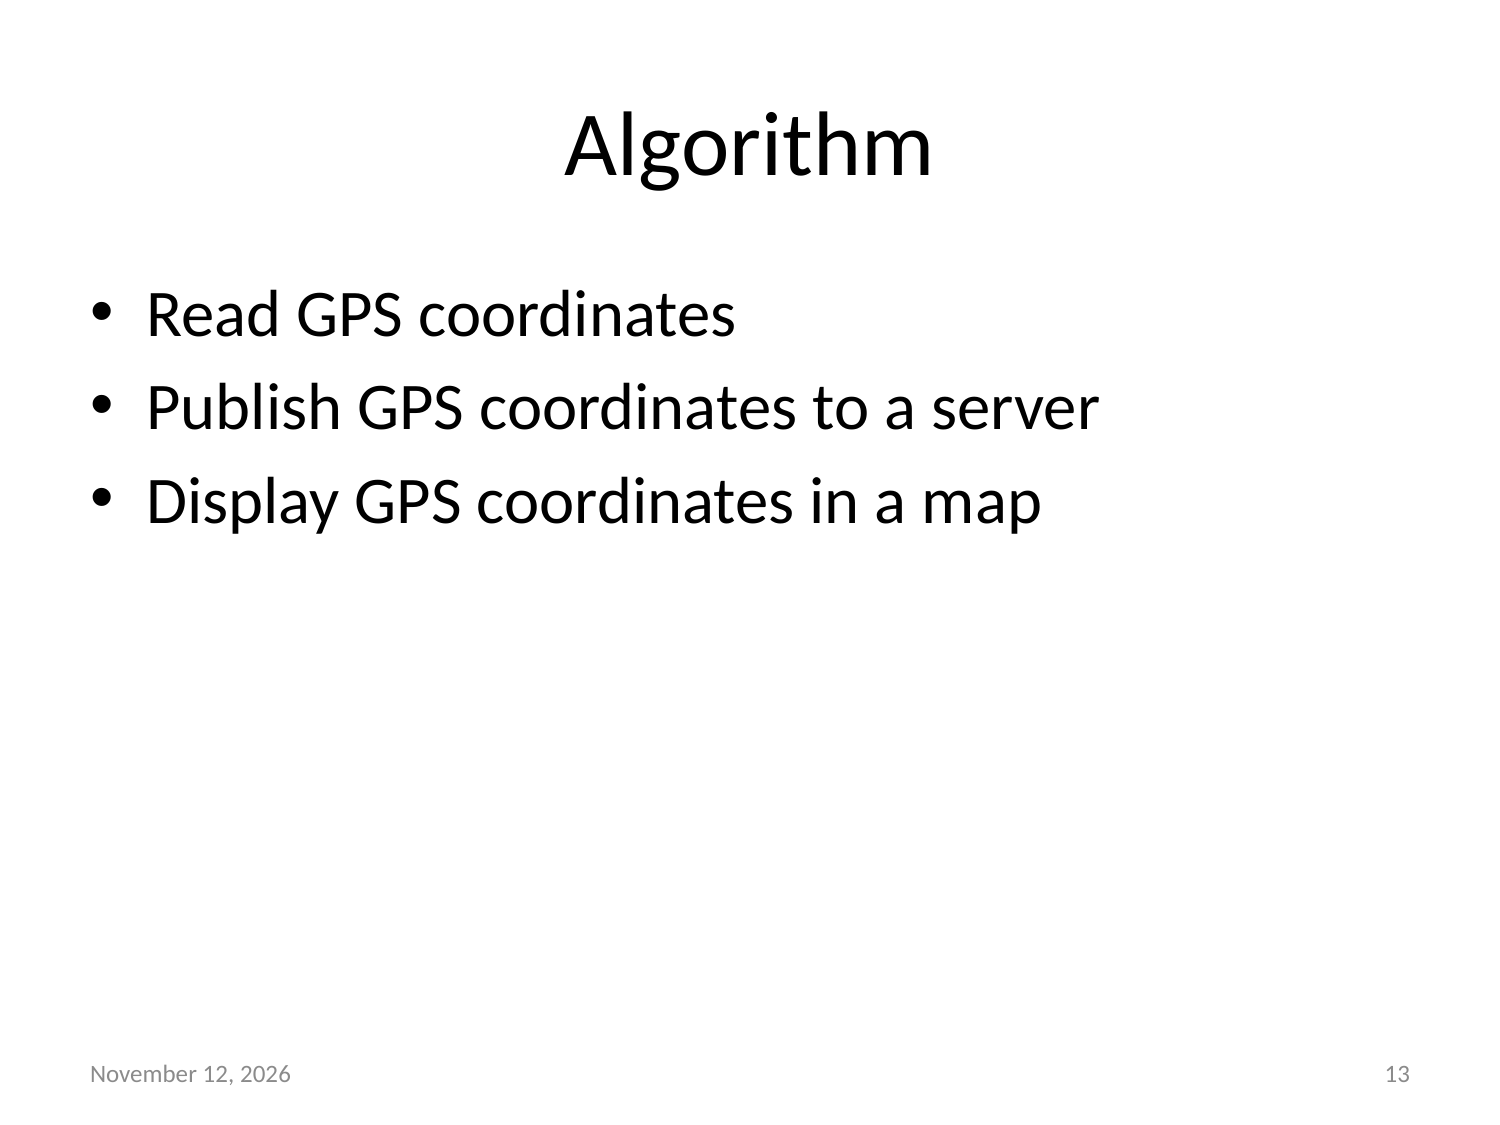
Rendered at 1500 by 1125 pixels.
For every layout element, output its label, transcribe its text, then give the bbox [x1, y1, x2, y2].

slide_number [75, 1042, 425, 1103]
list Read GPS coordinates Publish GPS coordinates to a server Display GPS coordinates in a map [75, 262, 1425, 1005]
slide_number 13 [1074, 1042, 1425, 1103]
title Algorithm [75, 45, 1425, 233]
